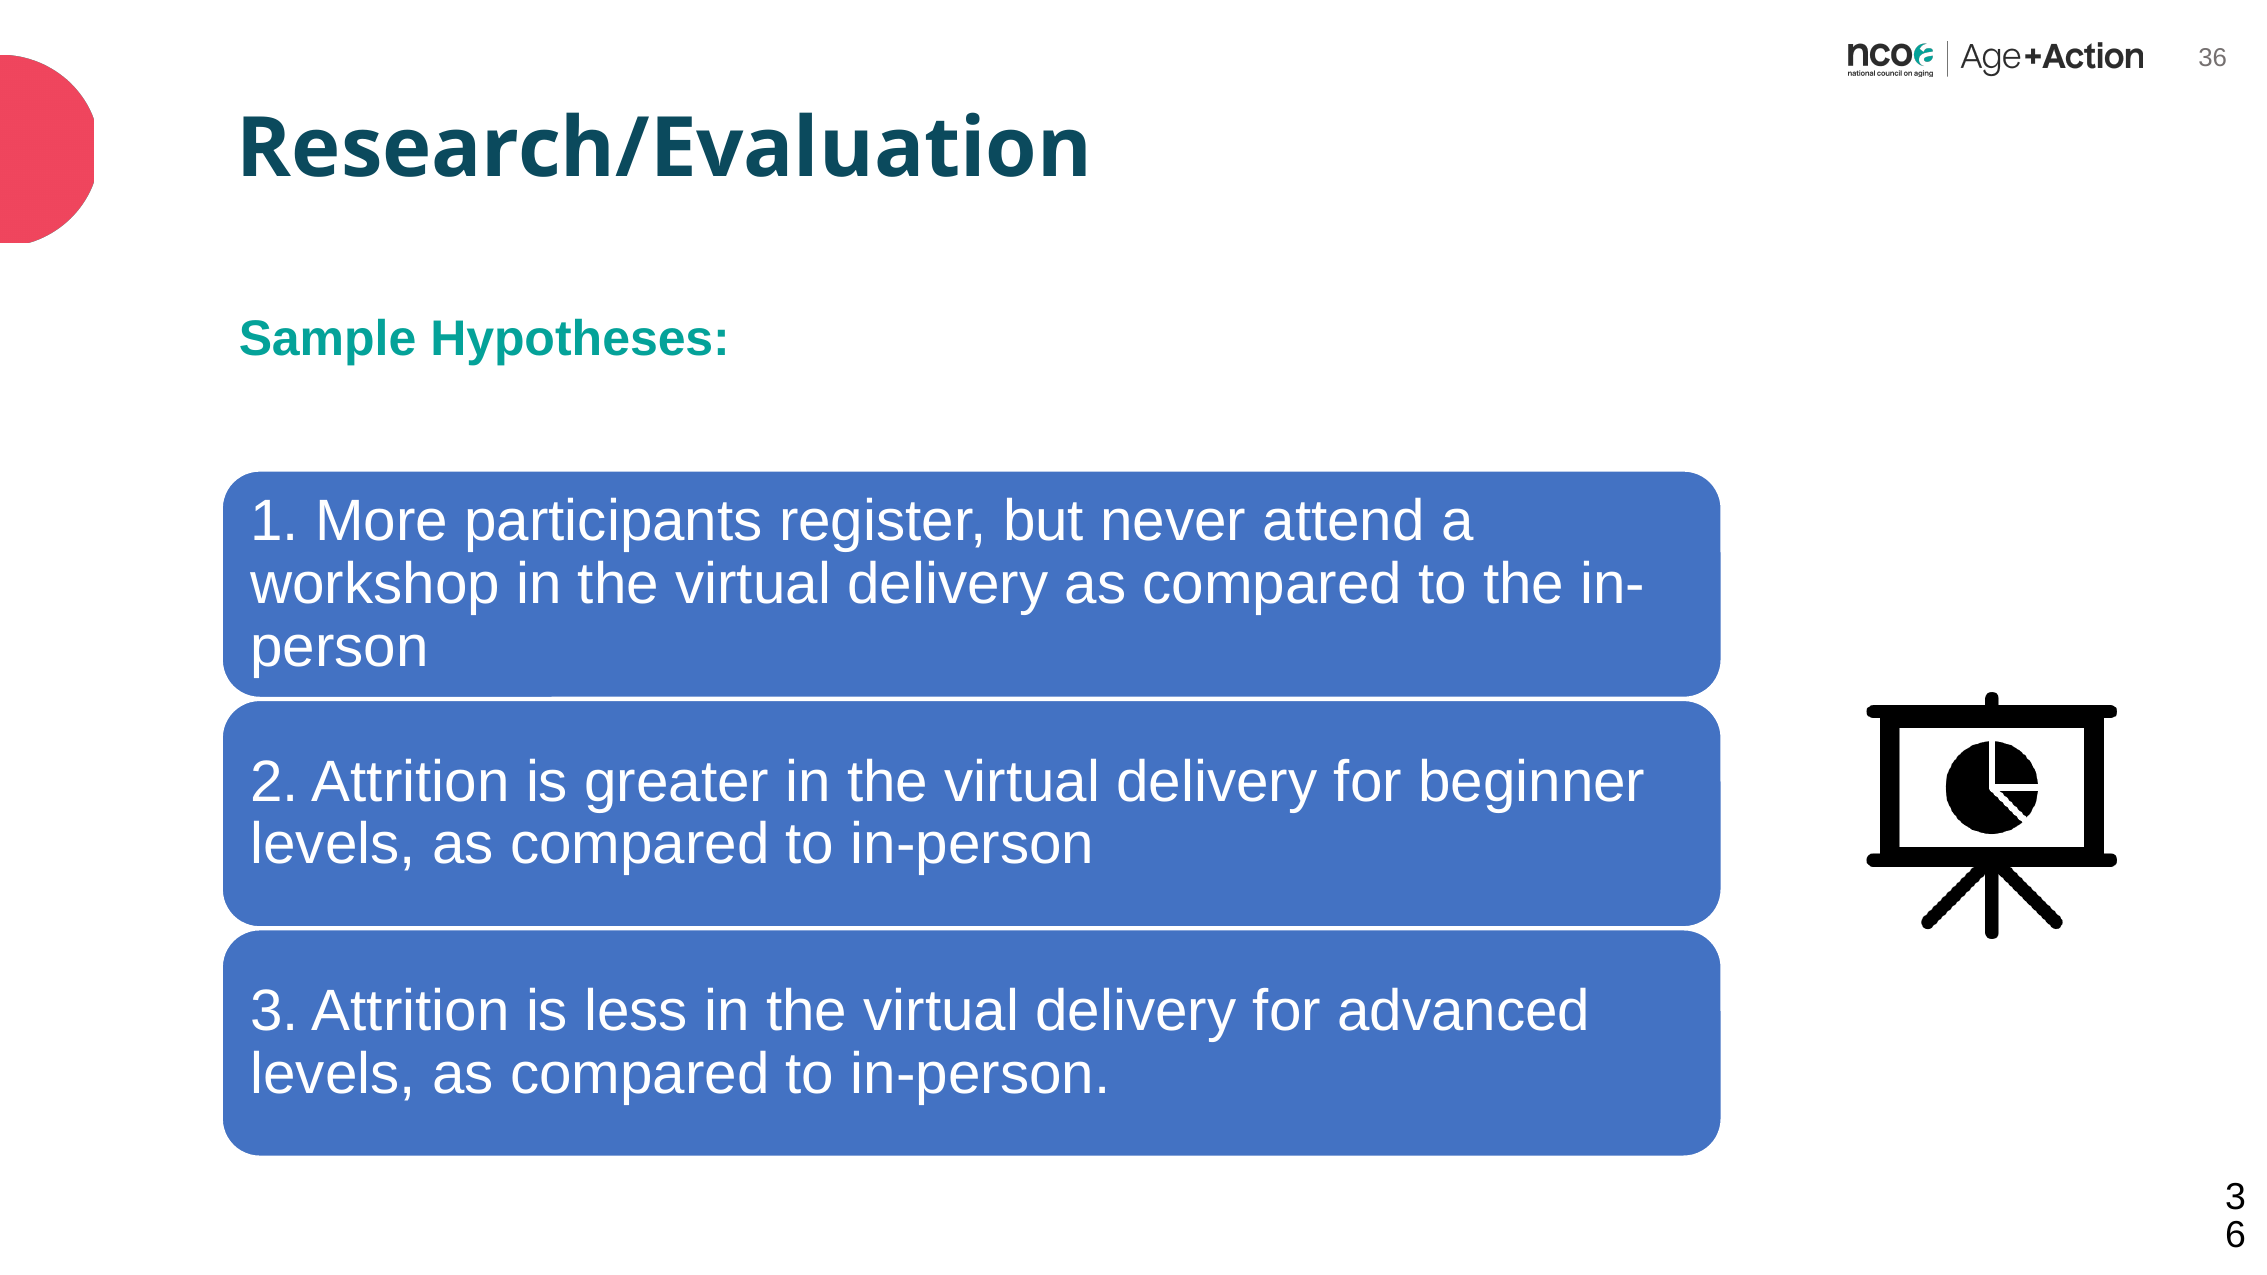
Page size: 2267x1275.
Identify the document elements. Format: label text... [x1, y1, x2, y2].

list Sample Hypotheses: [221, 304, 1722, 430]
list Research/Evaluation [221, 55, 1722, 244]
picture [0, 55, 94, 243]
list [1832, 655, 2150, 972]
slide_number ‹#› [2209, 1160, 2267, 1229]
picture [1848, 41, 2143, 77]
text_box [221, 470, 1722, 1157]
